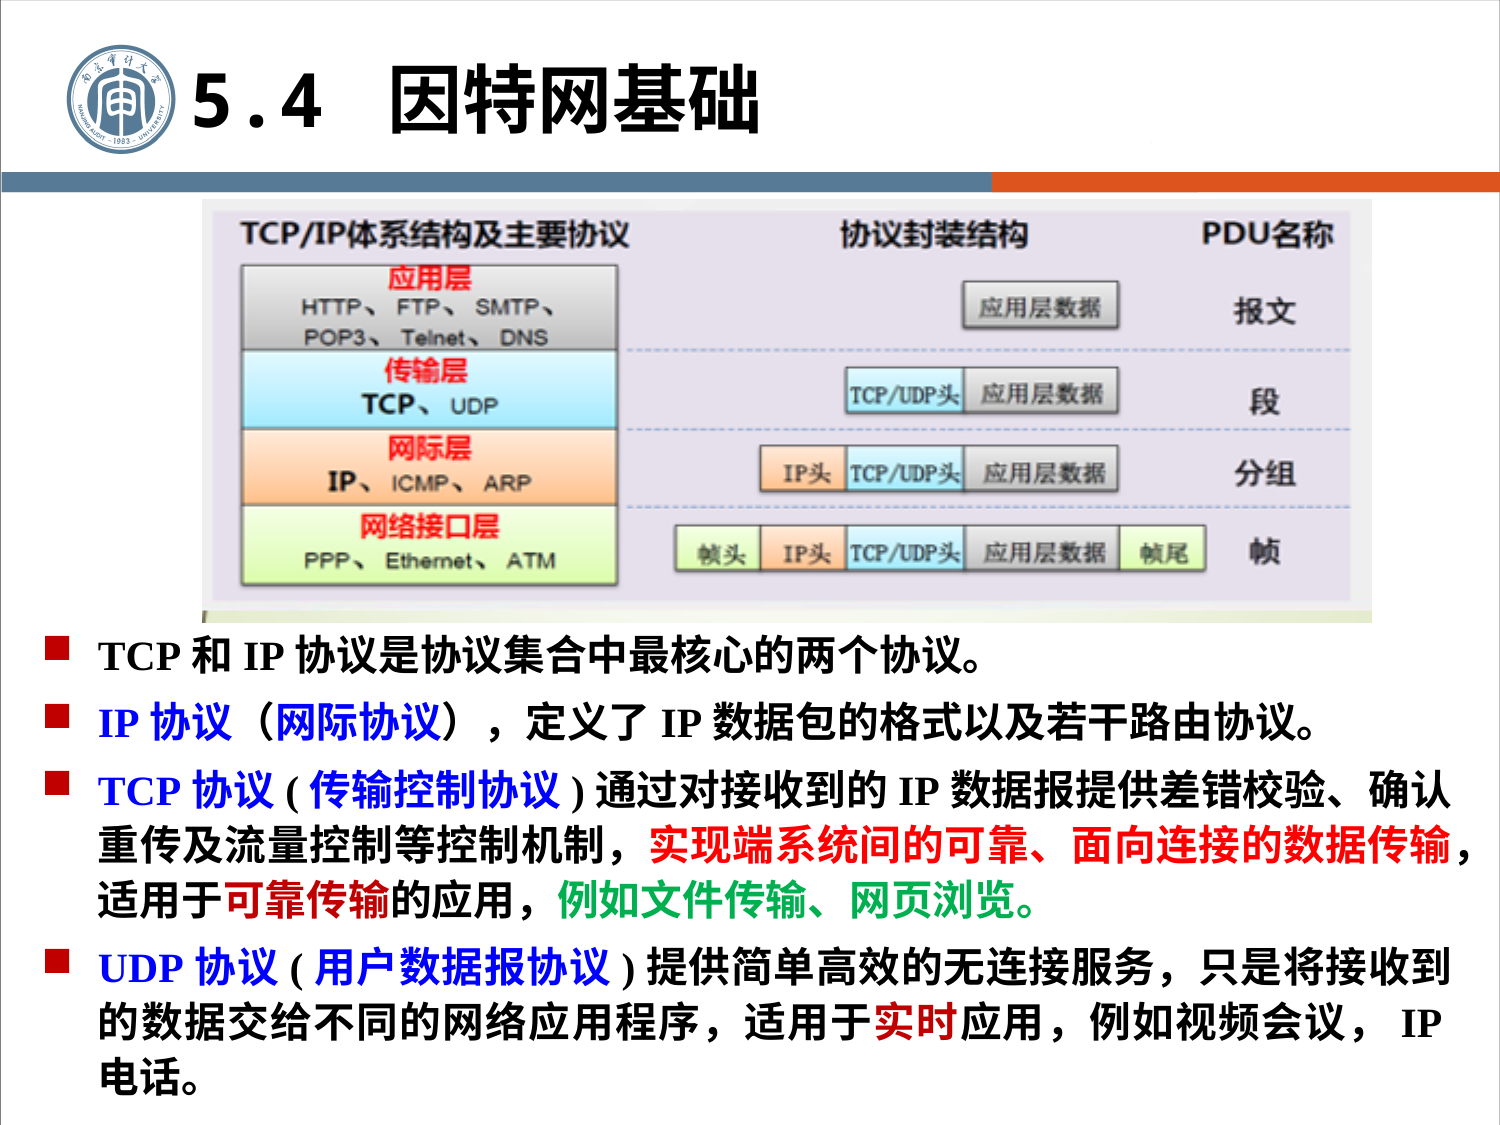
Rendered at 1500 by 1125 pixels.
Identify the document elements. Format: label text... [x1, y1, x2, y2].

picture [0, 0, 1500, 1125]
text_box 5.4 因特网基础 [174, 44, 778, 150]
text_box TCP和IP协议是协议集合中最核心的两个协议。 IP协议（网际协议），定义了IP数据包的格式以及若干路由协议。 TCP协议(传输控制协议)通过对接收到的IP数据报提供差错校验、确认重传及流量控制等控制机制，实现端系统间的可靠、面向连接的数据传输，适用于可靠传输的应用，例如文件传输、网页浏览。 UDP协议(用户数据报协议)提供简单高效的无连接服务，只是将接收到的数据交给不同的网络应用程序，适用于实时应用，例如视频会议，IP电话。 [26, 616, 1468, 1109]
